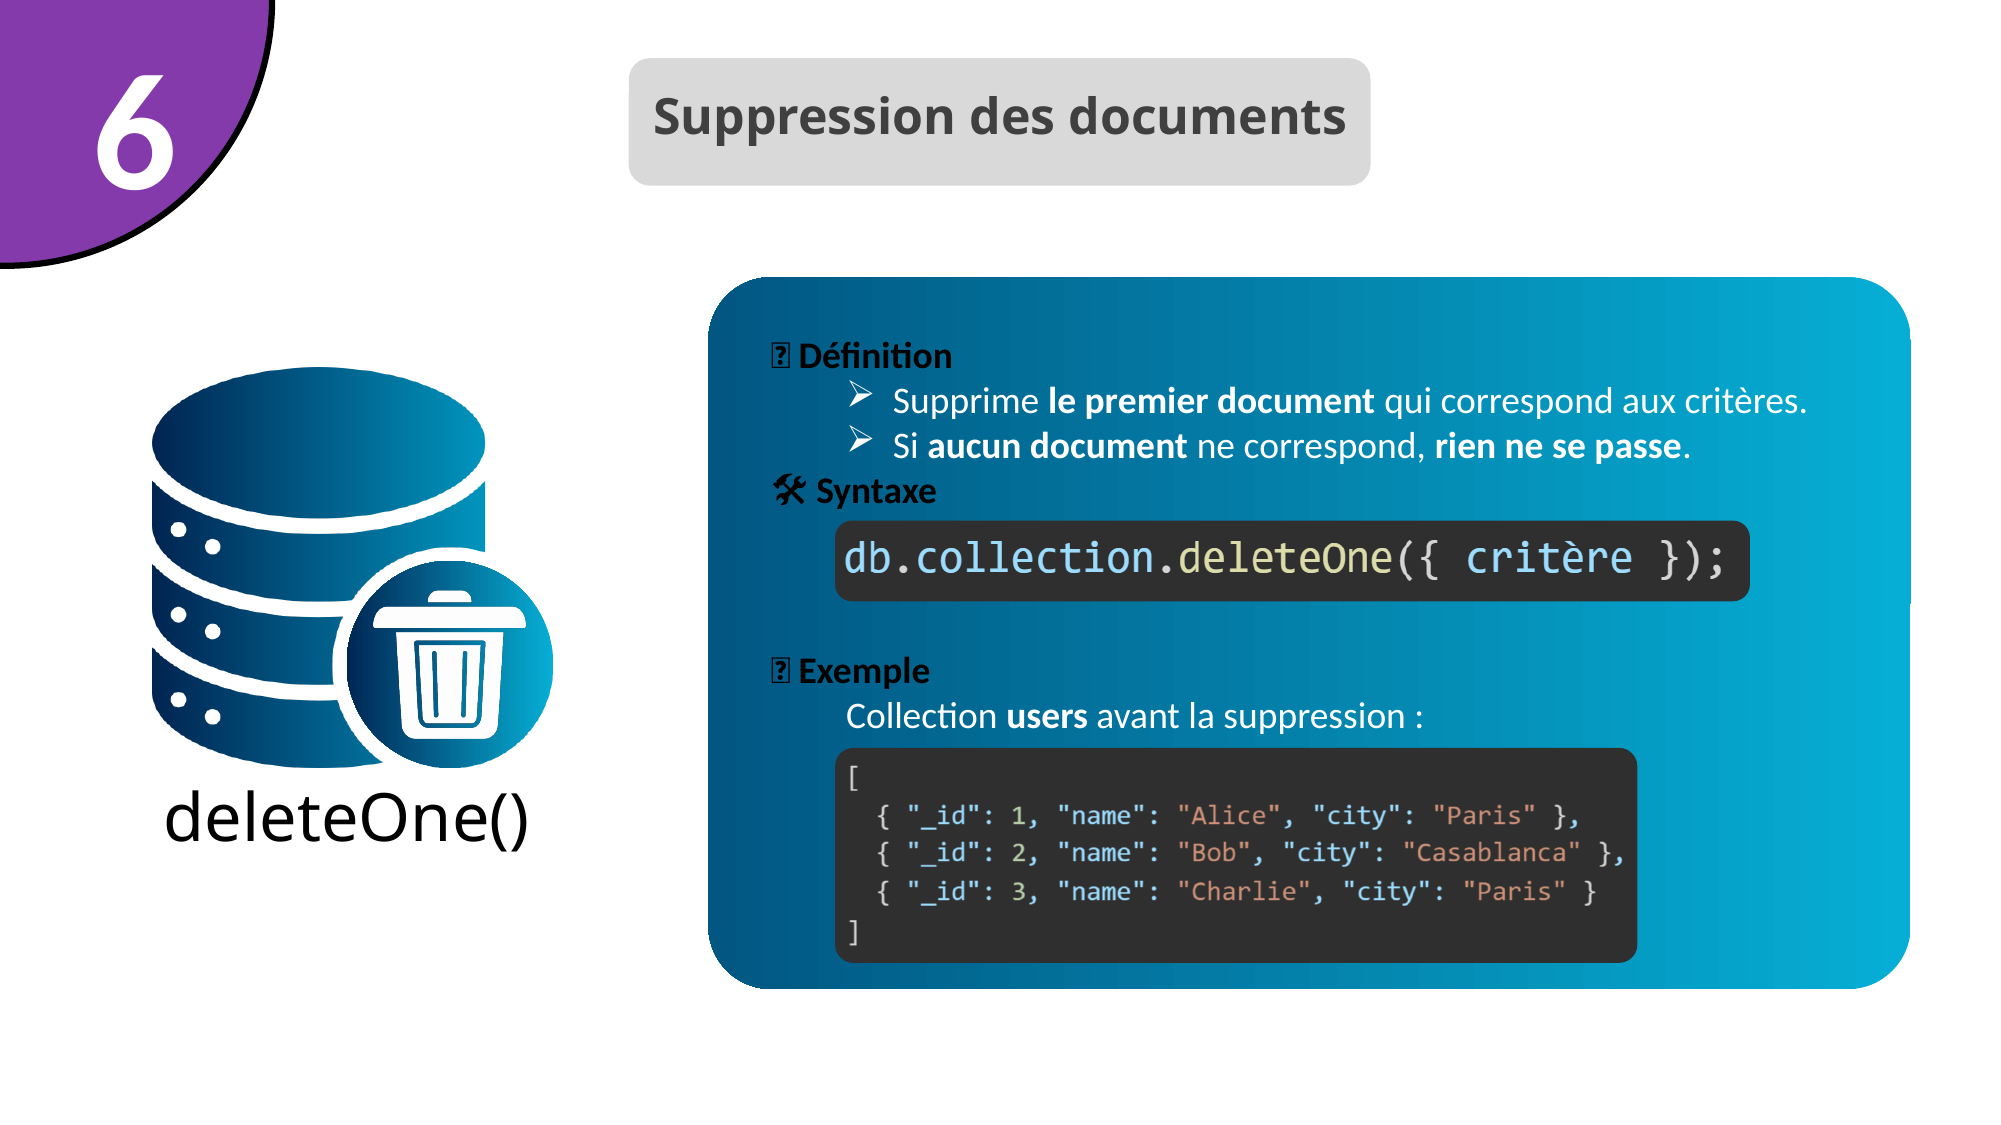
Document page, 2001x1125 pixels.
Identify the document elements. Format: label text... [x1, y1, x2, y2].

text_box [628, 58, 1372, 186]
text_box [708, 277, 1911, 989]
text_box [0, 0, 286, 266]
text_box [151, 367, 554, 768]
text_box deleteOne() [0, 766, 697, 862]
